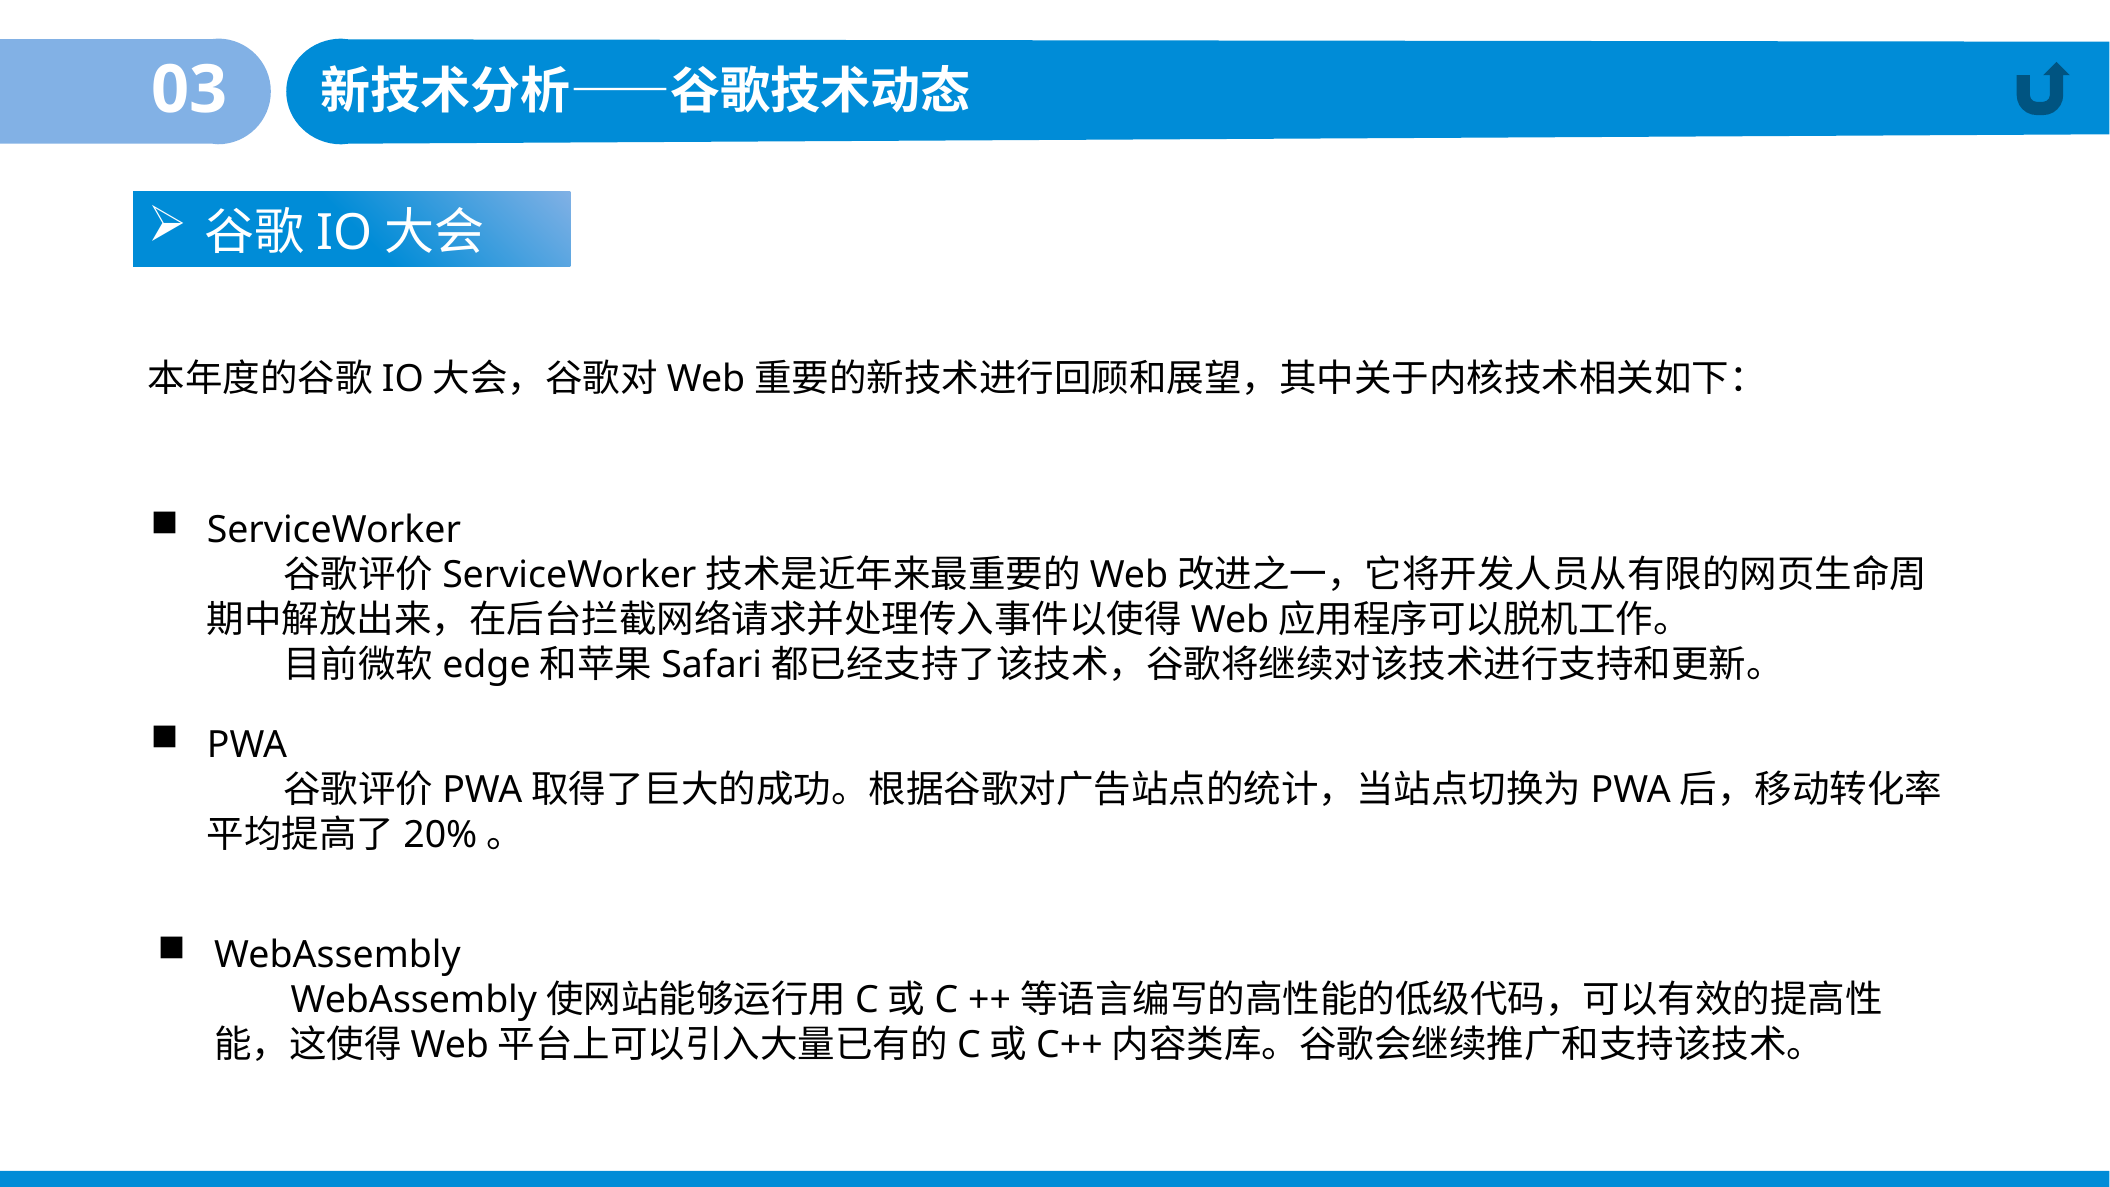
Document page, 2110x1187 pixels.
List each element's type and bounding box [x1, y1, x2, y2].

text_box [0, 38, 2110, 1187]
